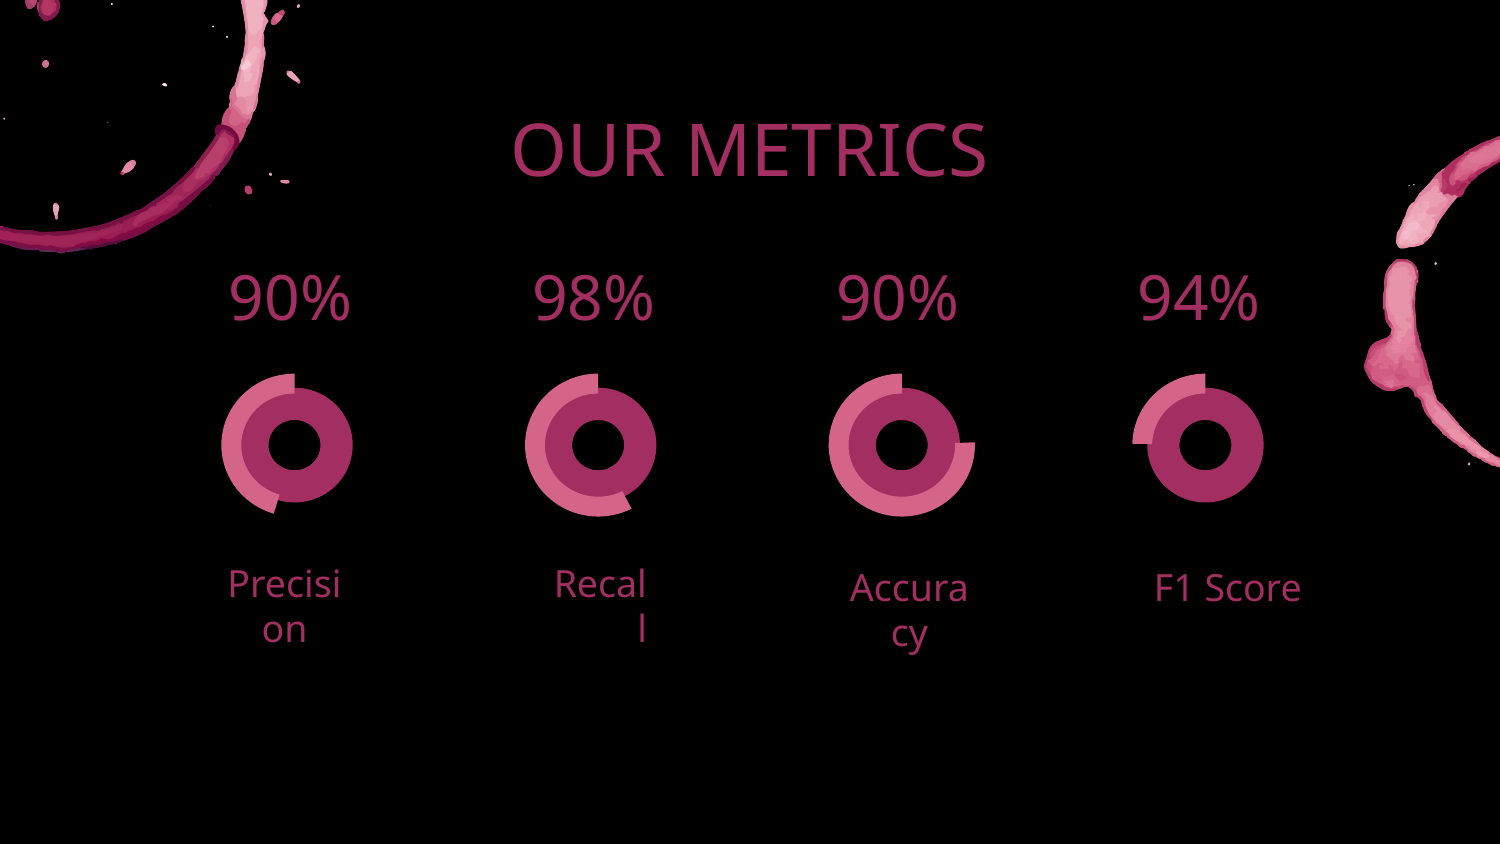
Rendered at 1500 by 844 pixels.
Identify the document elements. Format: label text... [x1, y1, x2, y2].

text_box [524, 373, 672, 517]
picture [0, 0, 311, 255]
text_box 90% [213, 243, 376, 313]
text_box 90% [820, 243, 983, 313]
picture [1358, 116, 1500, 494]
subtitle Accuracy [828, 549, 991, 606]
subtitle Recall [534, 544, 662, 601]
text_box 94% [1122, 243, 1325, 313]
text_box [828, 373, 976, 517]
title OUR METRICS [116, 88, 1383, 182]
subtitle F1 Score [1129, 549, 1327, 606]
text_box 98% [517, 243, 679, 313]
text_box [221, 373, 368, 517]
subtitle Precision [203, 544, 366, 601]
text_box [1132, 373, 1279, 517]
